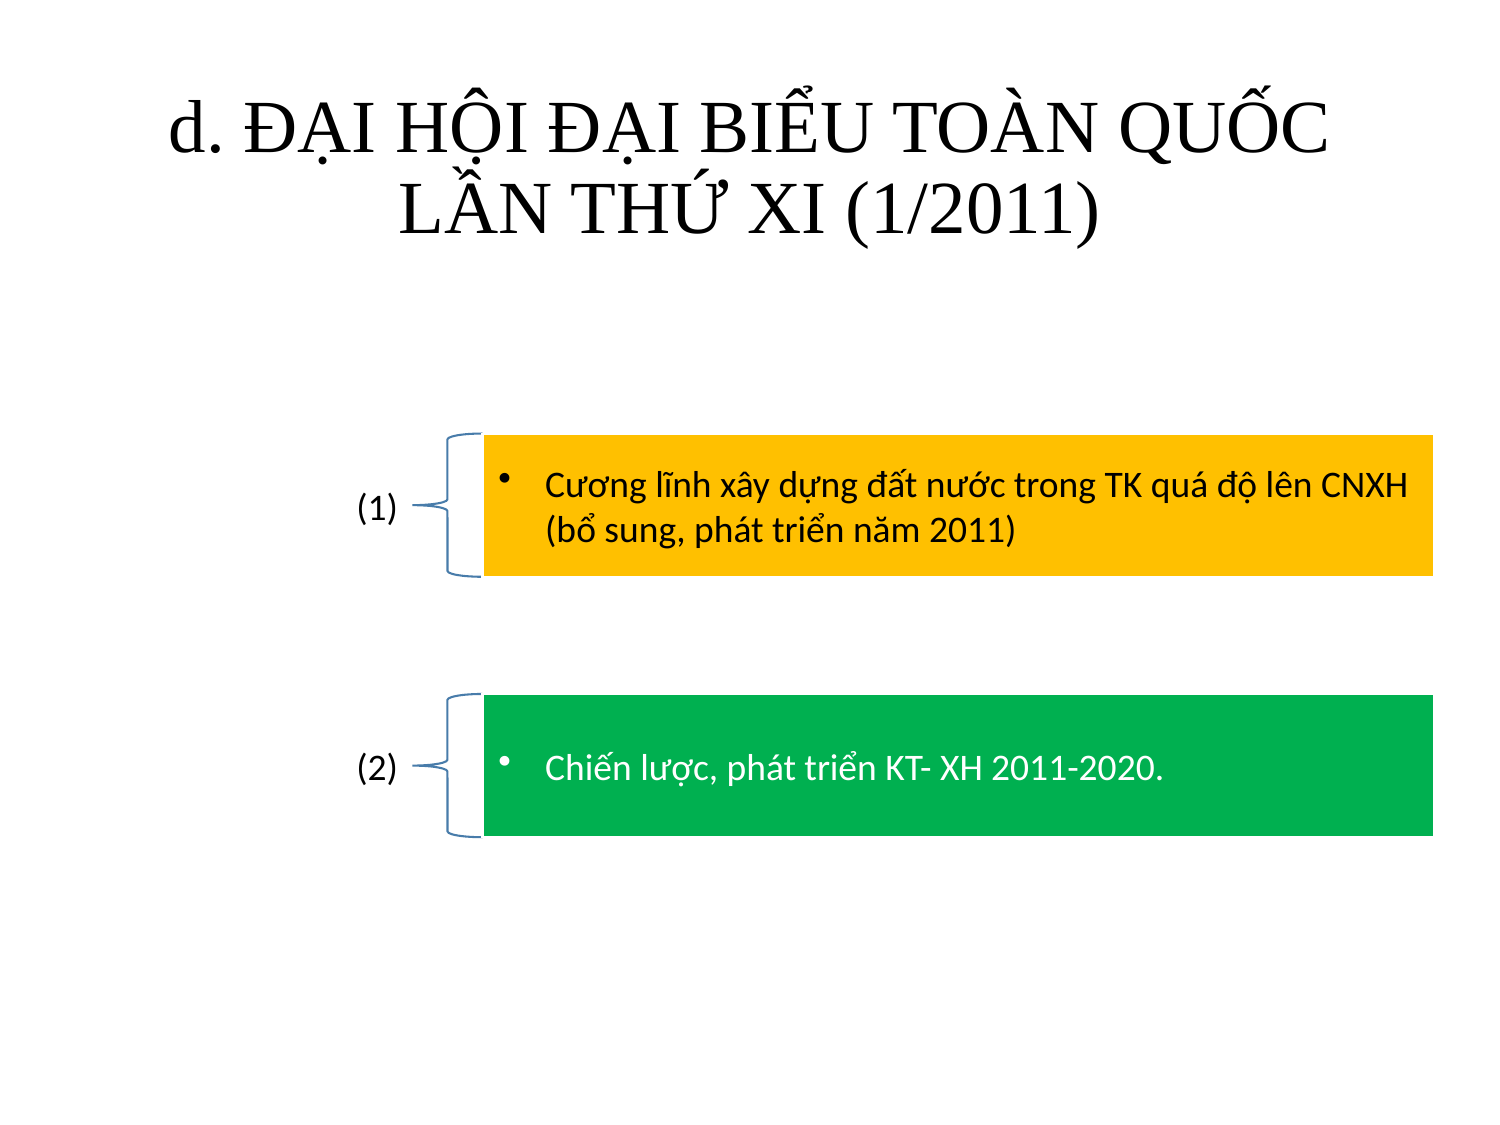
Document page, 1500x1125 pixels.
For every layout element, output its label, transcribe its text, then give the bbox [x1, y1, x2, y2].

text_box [62, 374, 1463, 896]
title d. ĐẠI HỘI ĐẠI BIỂU TOÀN QUỐC LẦN THỨ XI (1/2011) [103, 59, 1397, 278]
